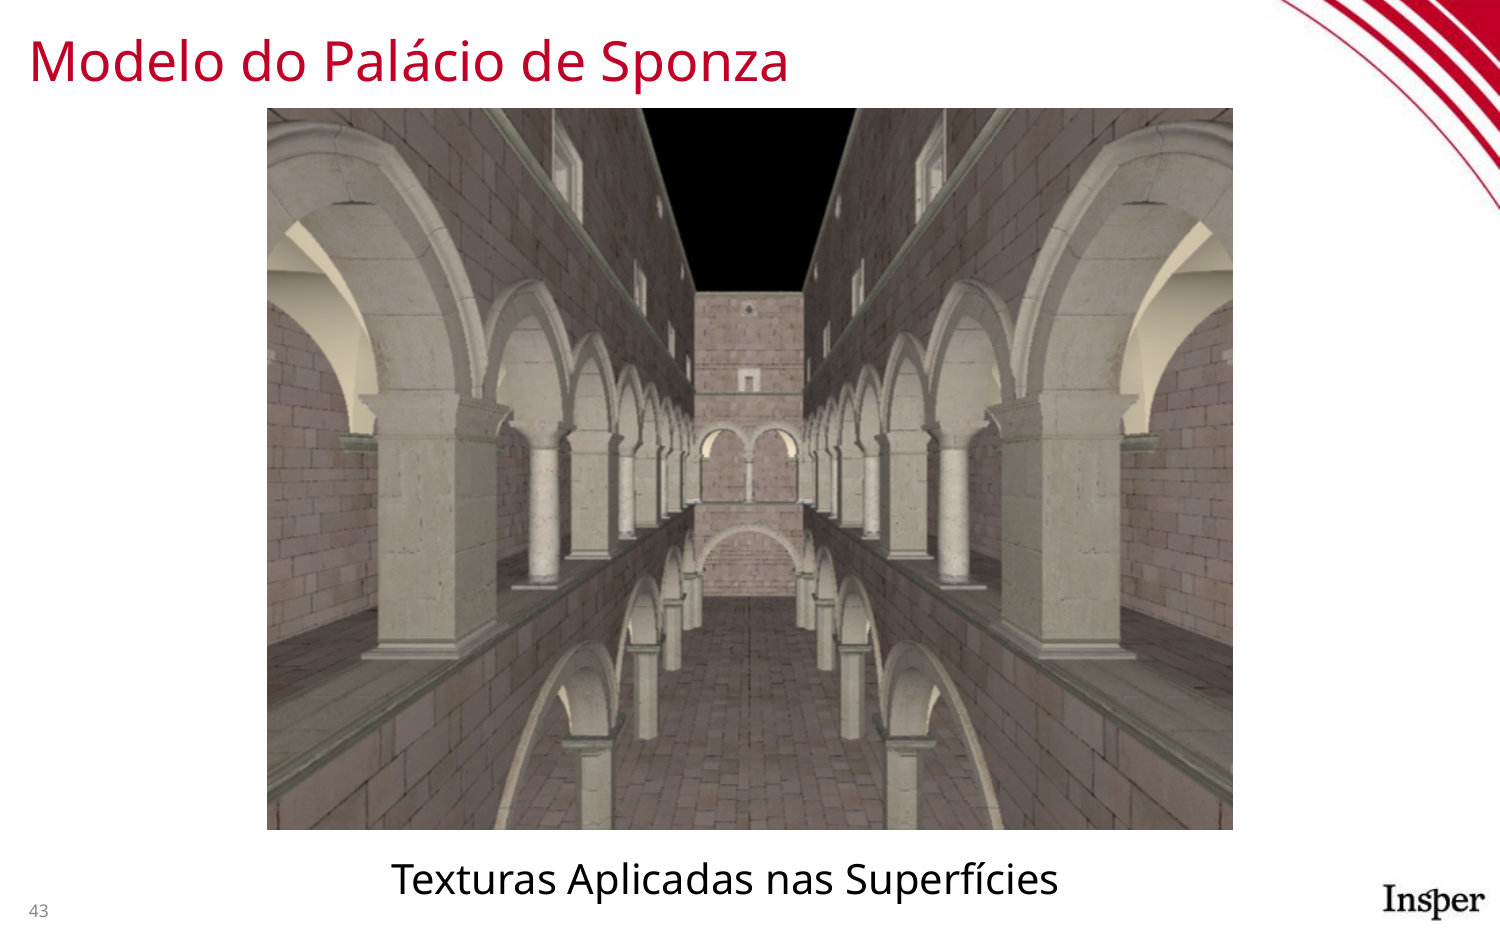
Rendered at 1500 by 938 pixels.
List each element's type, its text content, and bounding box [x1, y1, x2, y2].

title Modelo do Palácio de Sponza [13, 18, 1397, 104]
slide_number 43 [0, 887, 78, 938]
picture [249, 0, 1500, 938]
list Texturas Aplicadas nas Superfícies [203, 845, 1248, 930]
